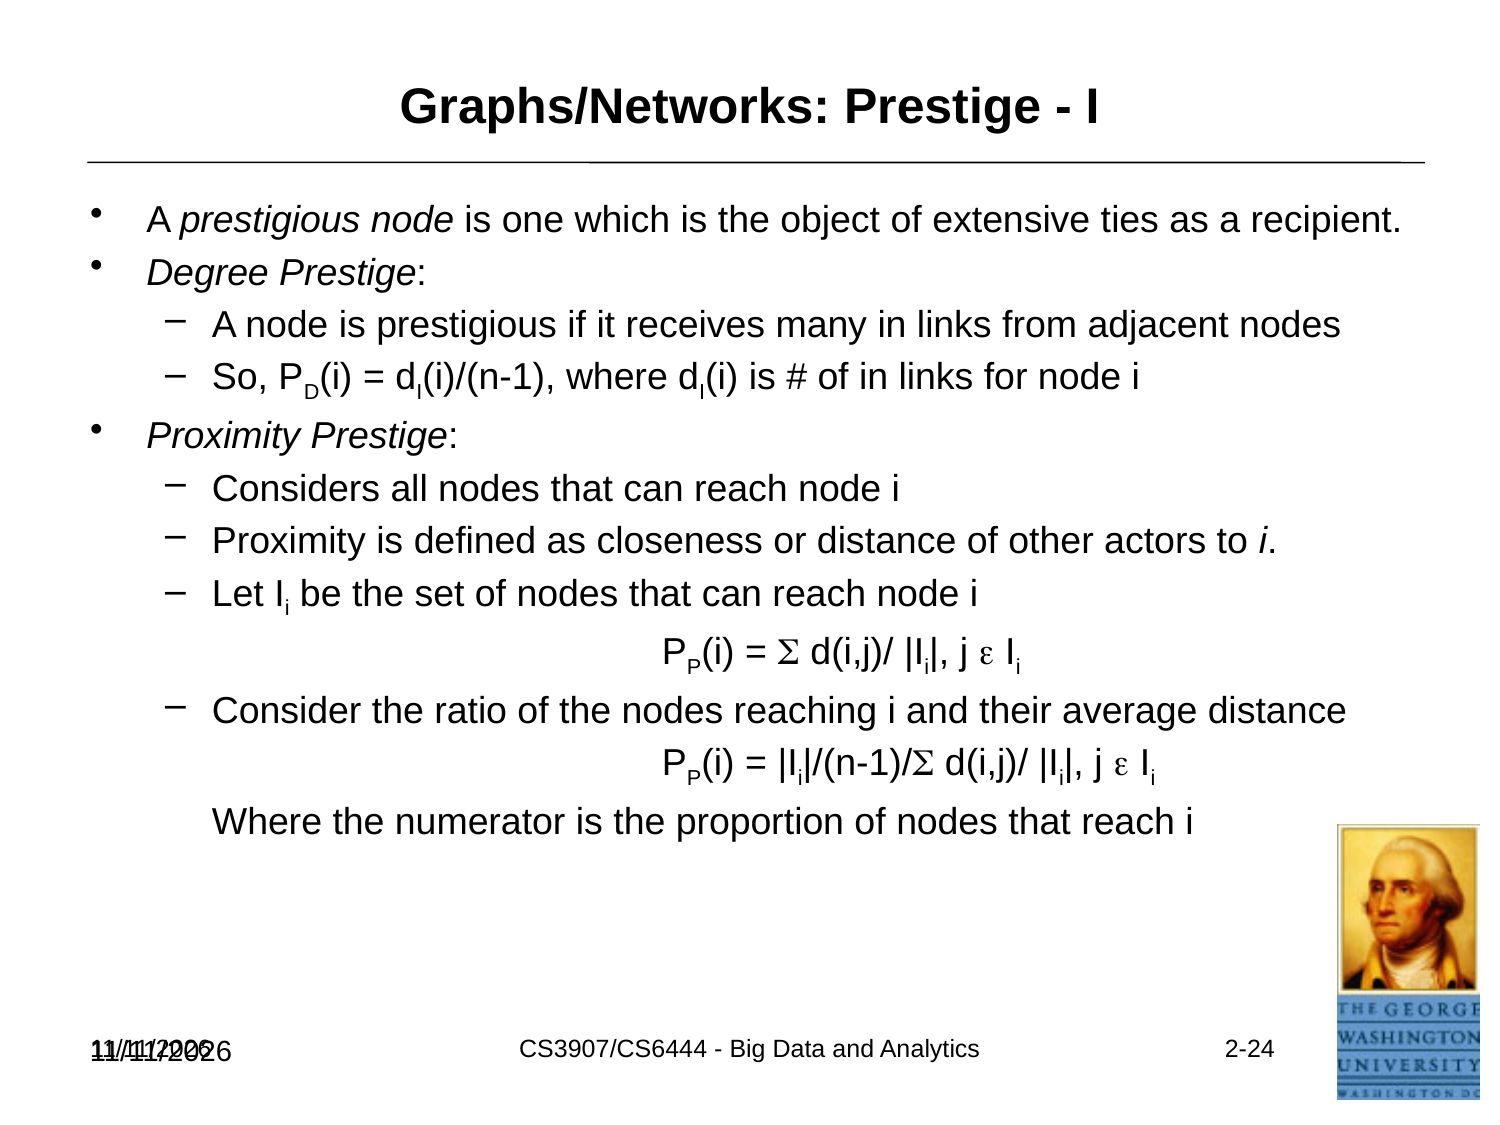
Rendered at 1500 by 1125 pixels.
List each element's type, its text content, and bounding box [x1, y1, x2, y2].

list A prestigious node is one which is the object of extensive ties as a recipient. Degree Prestige: A node is prestigious if it receives many in links from adjacent nodes So, PD(i) = dI(i)/(n-1), where dI(i) is # of in links for node i Proximity Prestige: Considers all nodes that can reach node i Proximity is defined as closeness or distance of other actors to i. Let Ii be the set of nodes that can reach node i PP(i) = S d(i,j)/ |Ii|, j e Ii Consider the ratio of the nodes reaching i and their average distance PP(i) = |Ii|/(n-1)/S d(i,j)/ |Ii|, j e Ii Where the numerator is the proportion of nodes that reach i [75, 187, 1425, 1018]
picture [1337, 824, 1480, 1100]
footer CS3907/CS6444 - Big Data and Analytics [324, 1025, 1175, 1104]
title Graphs/Networks: Prestige - I [75, 45, 1425, 163]
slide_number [75, 1025, 300, 1104]
slide_number 2-24 [1187, 1025, 1313, 1104]
